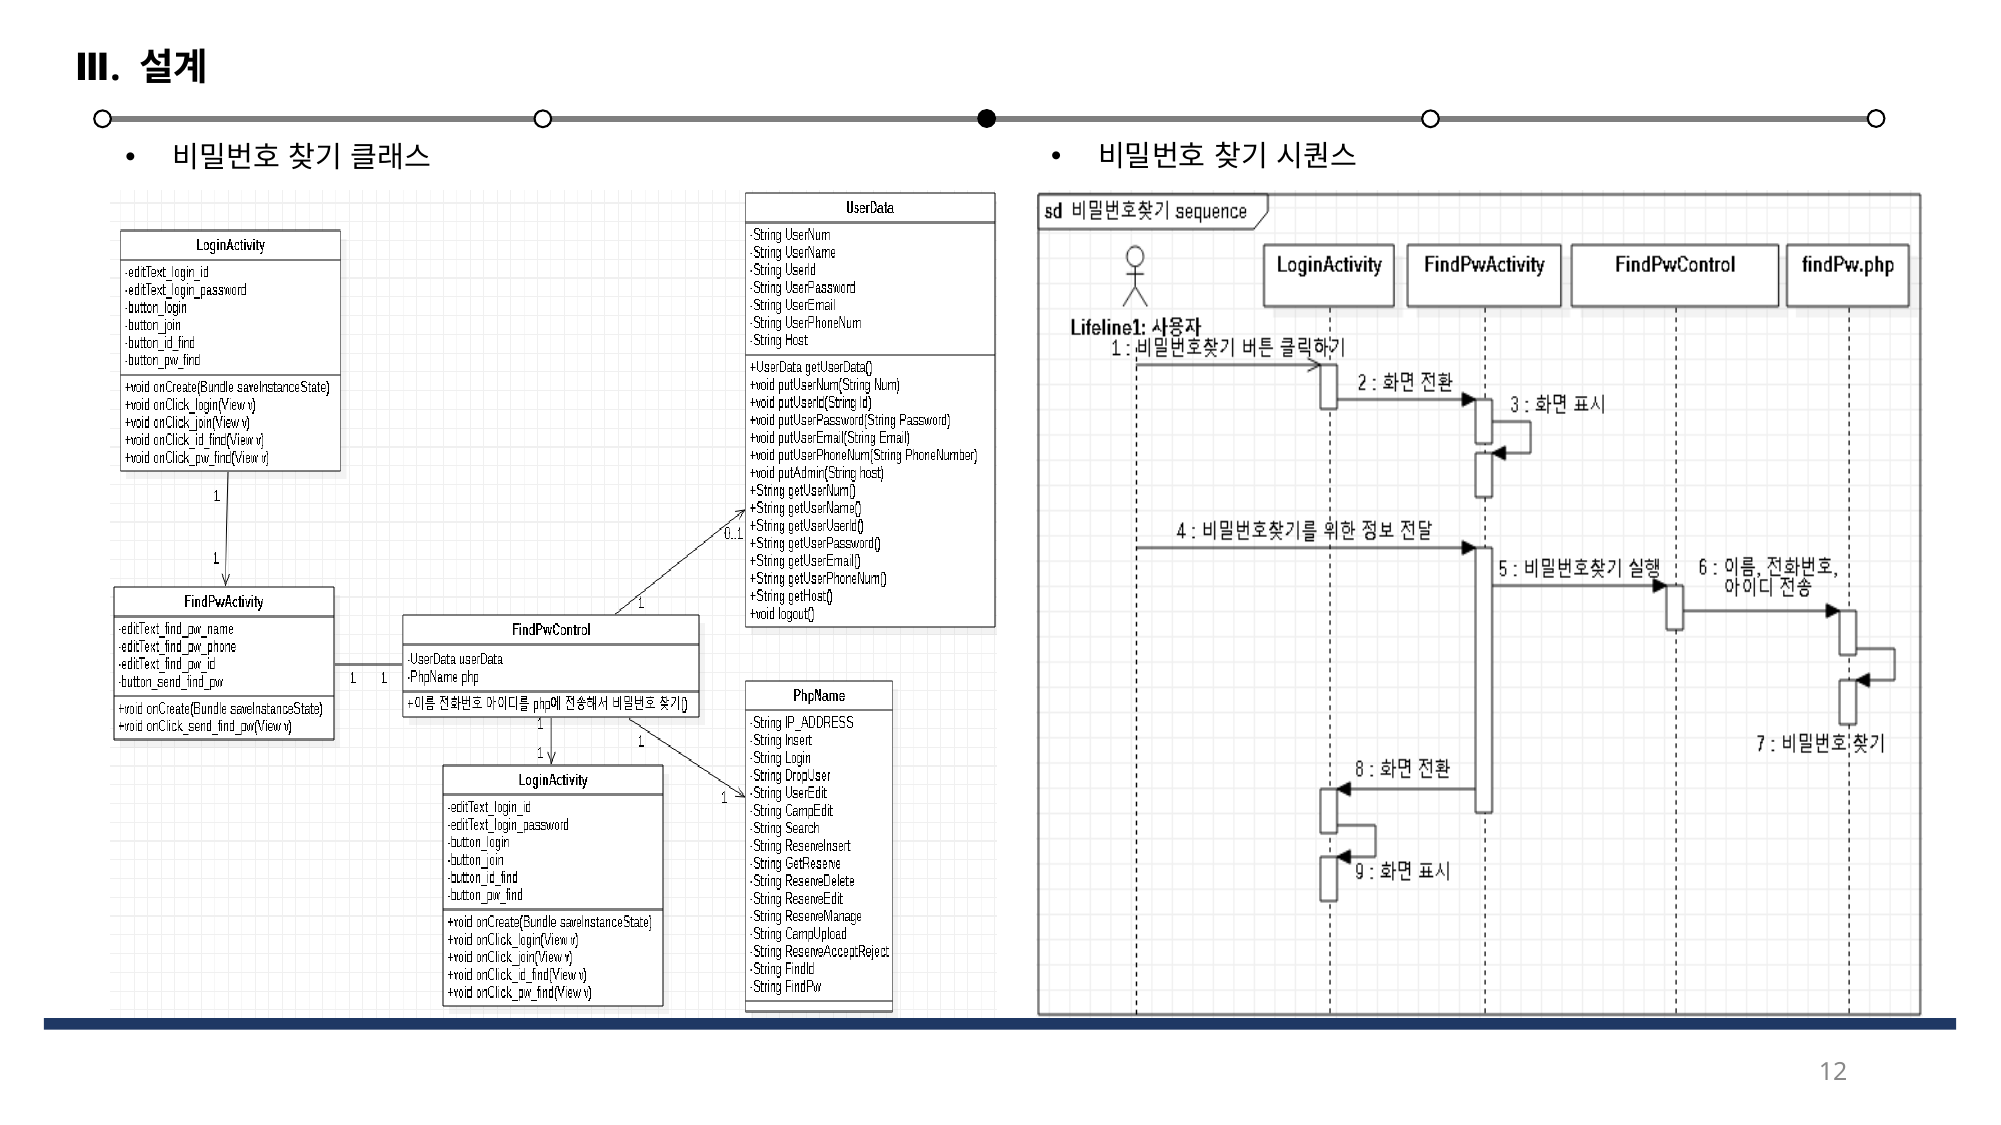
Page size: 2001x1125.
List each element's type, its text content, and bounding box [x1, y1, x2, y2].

picture [110, 190, 997, 1018]
picture [1035, 190, 1923, 1018]
text_box 비밀번호 찾기 클래스 [110, 131, 687, 182]
text_box [94, 110, 111, 127]
text_box [534, 110, 552, 118]
text_box 비밀번호 찾기 시퀀스 [1036, 131, 1612, 180]
text_box [43, 1018, 1957, 1030]
text_box [1422, 110, 1439, 118]
slide_number 12 [1412, 1042, 1863, 1103]
text_box [1867, 110, 1885, 123]
text_box Ⅲ. 설계 [59, 35, 942, 96]
text_box [978, 110, 995, 118]
